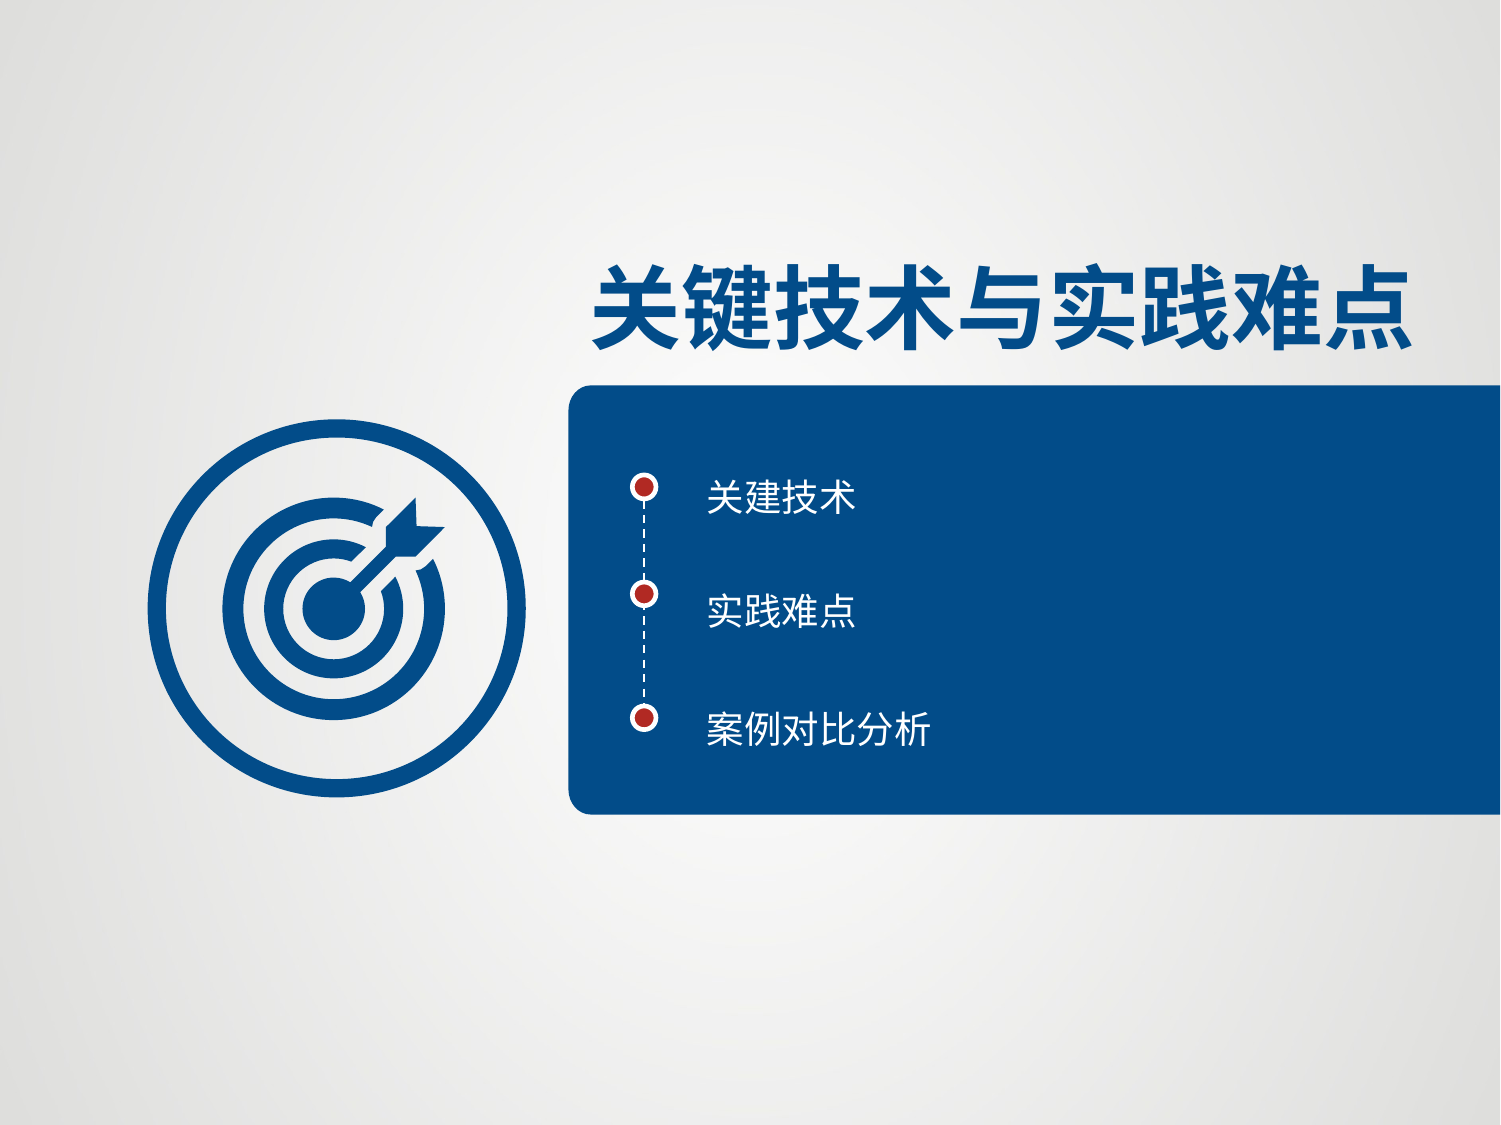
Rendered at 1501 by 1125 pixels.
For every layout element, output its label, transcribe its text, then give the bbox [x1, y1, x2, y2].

text_box 关建技术 [691, 444, 1324, 527]
text_box [568, 385, 1501, 815]
text_box 案例对比分析 [691, 676, 1324, 759]
text_box [648, 582, 656, 605]
picture [0, 0, 1501, 1125]
text_box [632, 474, 656, 499]
text_box [632, 707, 639, 729]
text_box 关键技术与实践难点 [575, 243, 1440, 369]
text_box [632, 583, 639, 605]
text_box [147, 419, 526, 798]
text_box 实践难点 [691, 558, 1324, 641]
text_box [647, 706, 656, 730]
